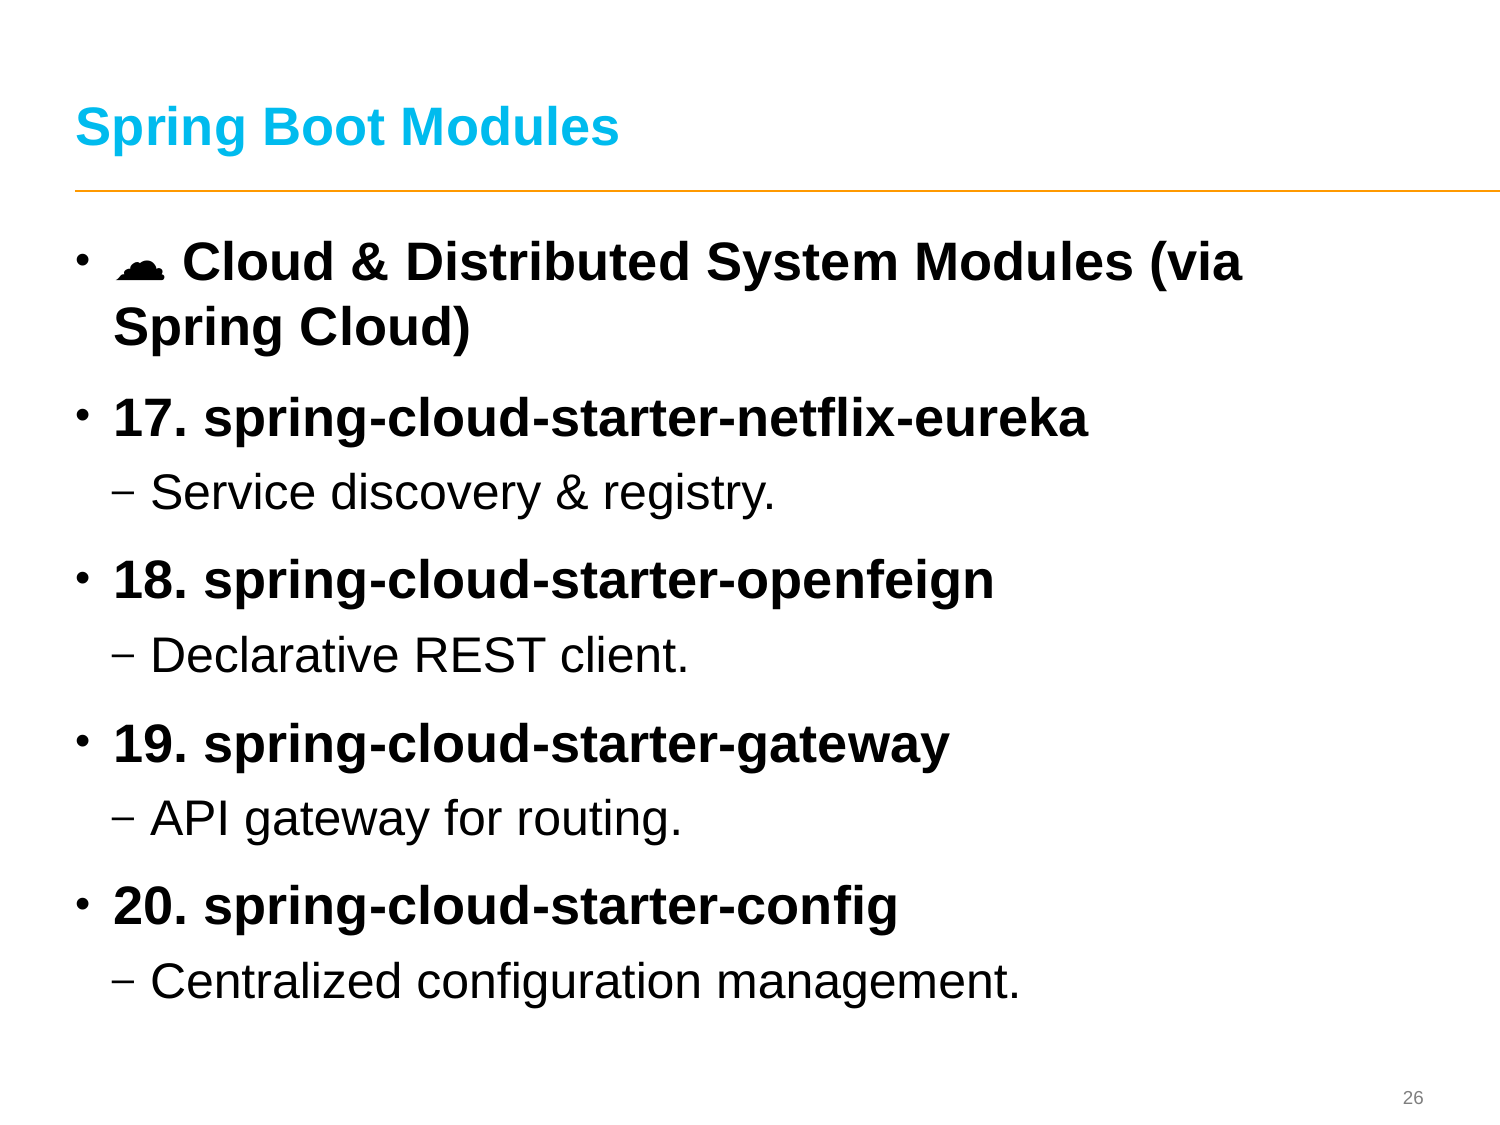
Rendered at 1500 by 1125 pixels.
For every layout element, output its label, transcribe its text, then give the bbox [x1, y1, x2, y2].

list ☁️ Cloud & Distributed System Modules (via Spring Cloud) 17. spring-cloud-starter-netflix-eureka Service discovery & registry. 18. spring-cloud-starter-openfeign Declarative REST client. 19. spring-cloud-starter-gateway API gateway for routing. 20. spring-cloud-starter-config Centralized configuration management. [75, 226, 1425, 1063]
title Spring Boot Modules [75, 27, 1422, 157]
